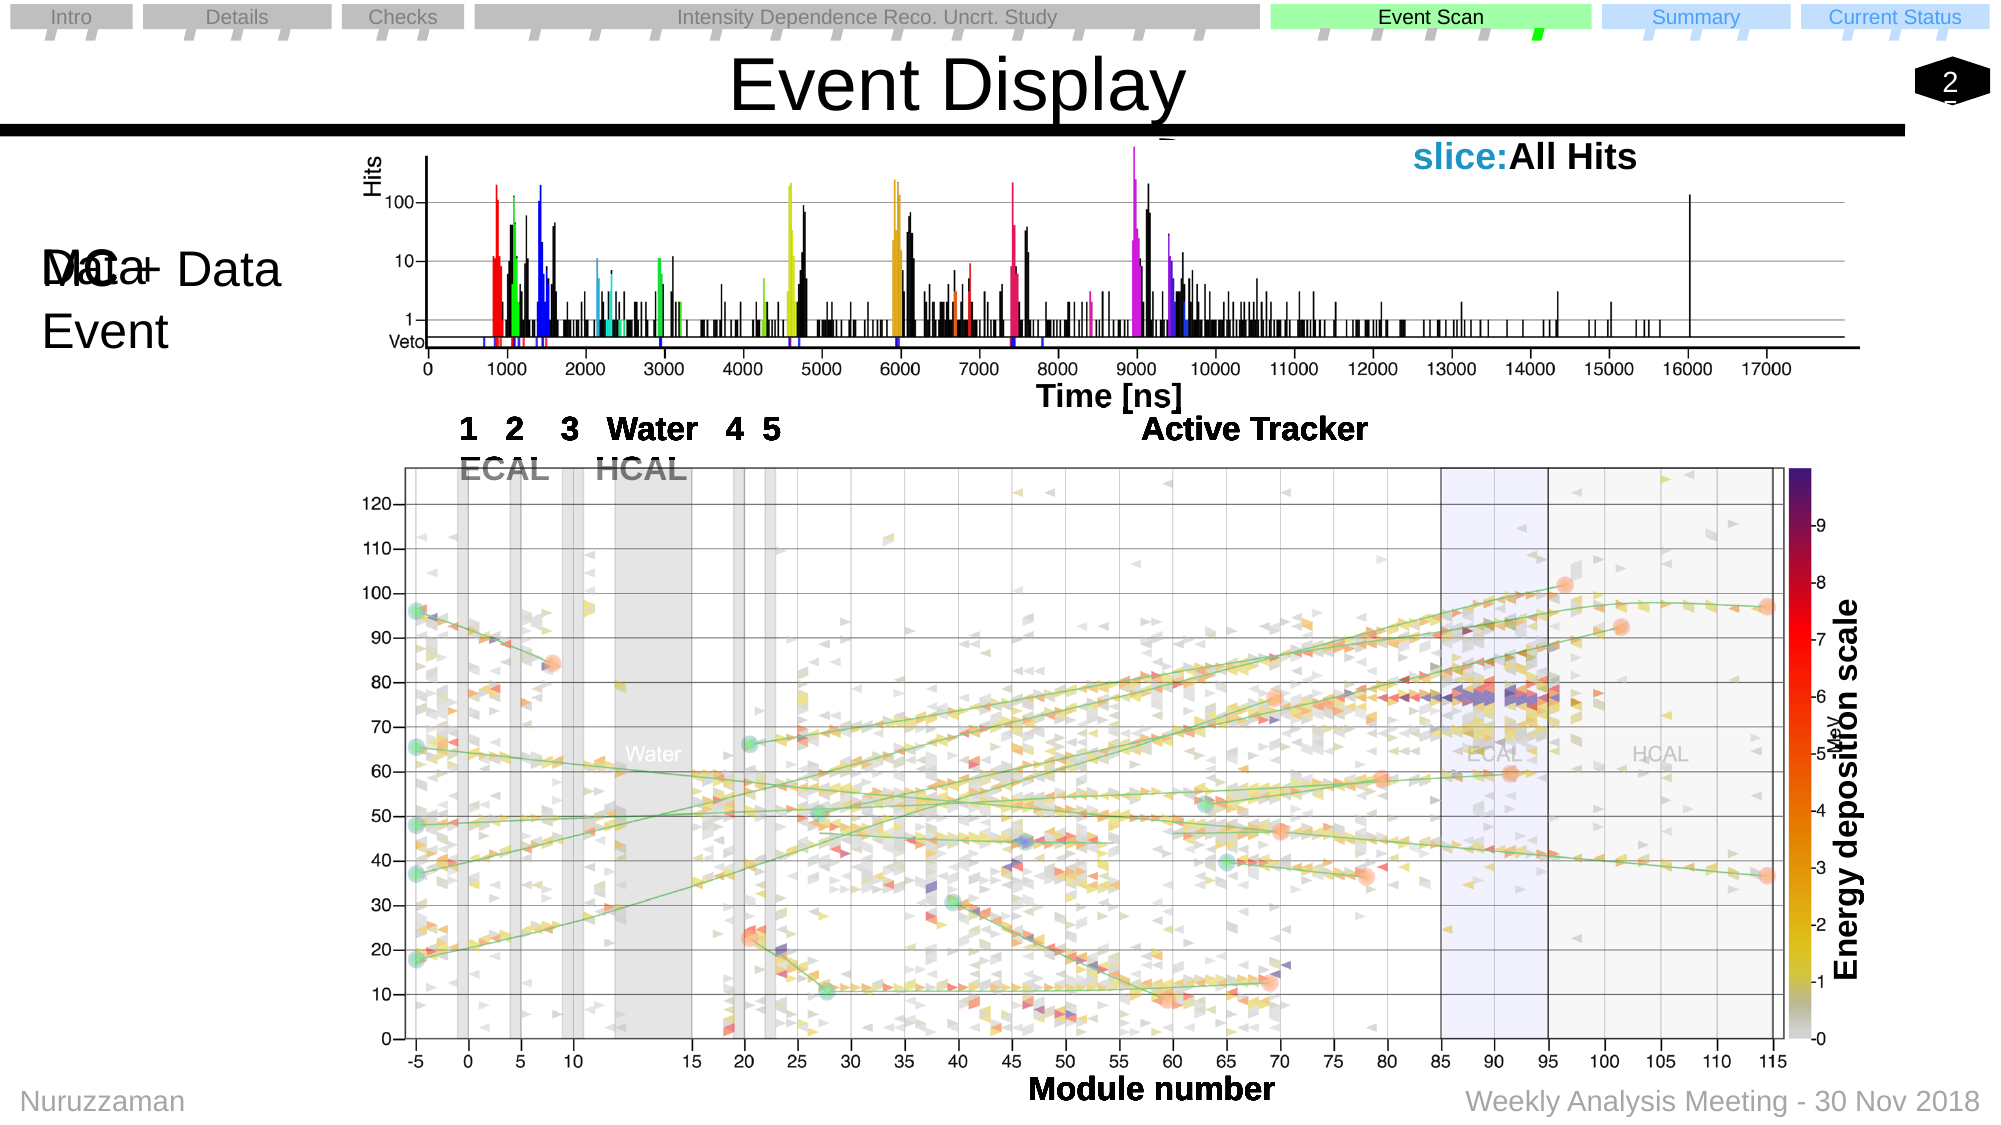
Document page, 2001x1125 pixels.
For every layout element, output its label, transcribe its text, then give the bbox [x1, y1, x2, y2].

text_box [359, 124, 1872, 1116]
title Event Display [0, 42, 1916, 131]
text_box MC + Data [26, 228, 297, 304]
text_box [10, 4, 1990, 40]
text_box Event [26, 304, 184, 366]
